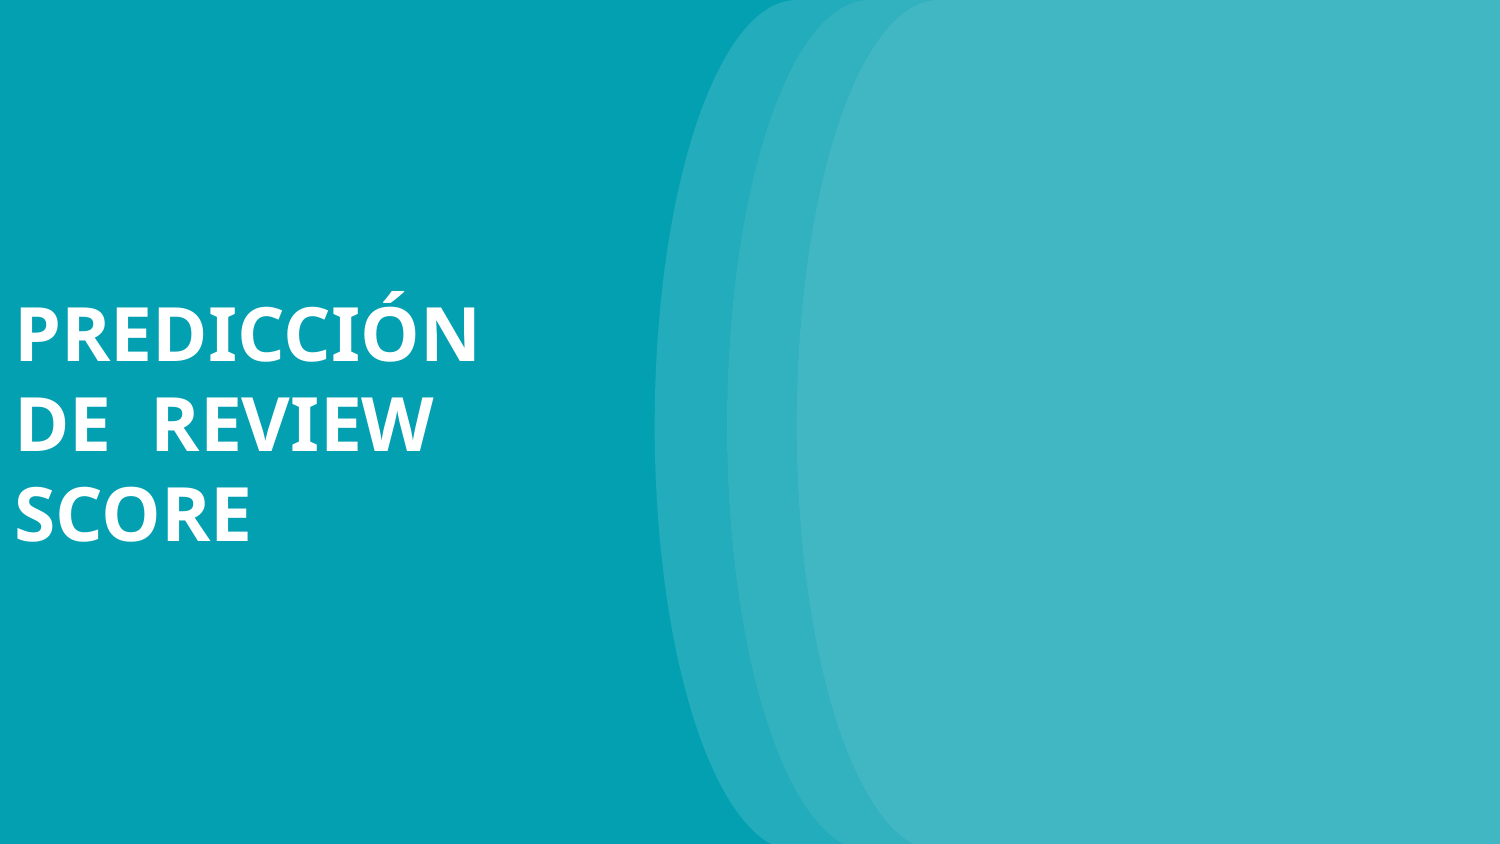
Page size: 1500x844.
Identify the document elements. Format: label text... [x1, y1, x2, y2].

text_box PREDICCIÓN DE REVIEW SCORE [0, 386, 813, 458]
